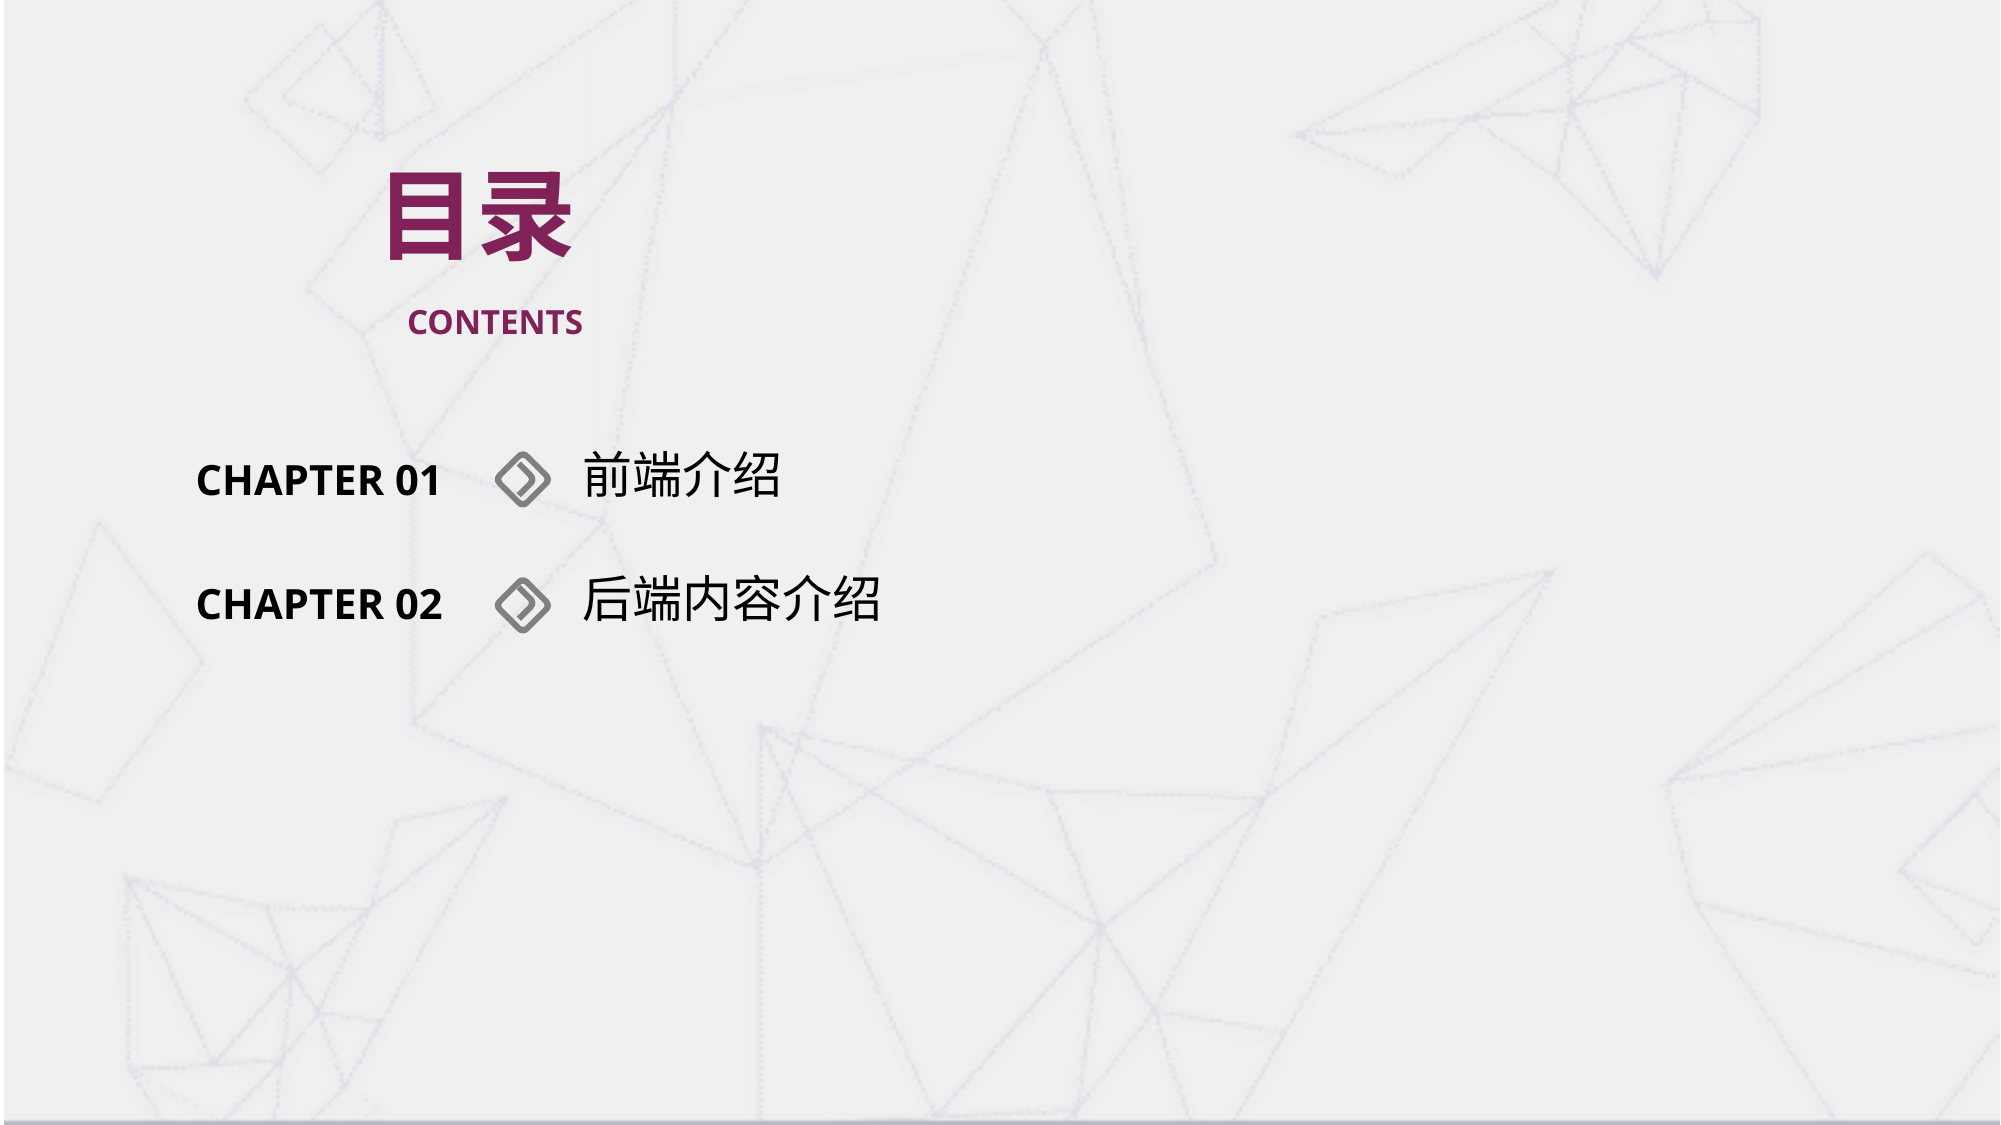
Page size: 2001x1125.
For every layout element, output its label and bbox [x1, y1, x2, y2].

text_box [180, 436, 1273, 883]
picture [3, 0, 2000, 1125]
